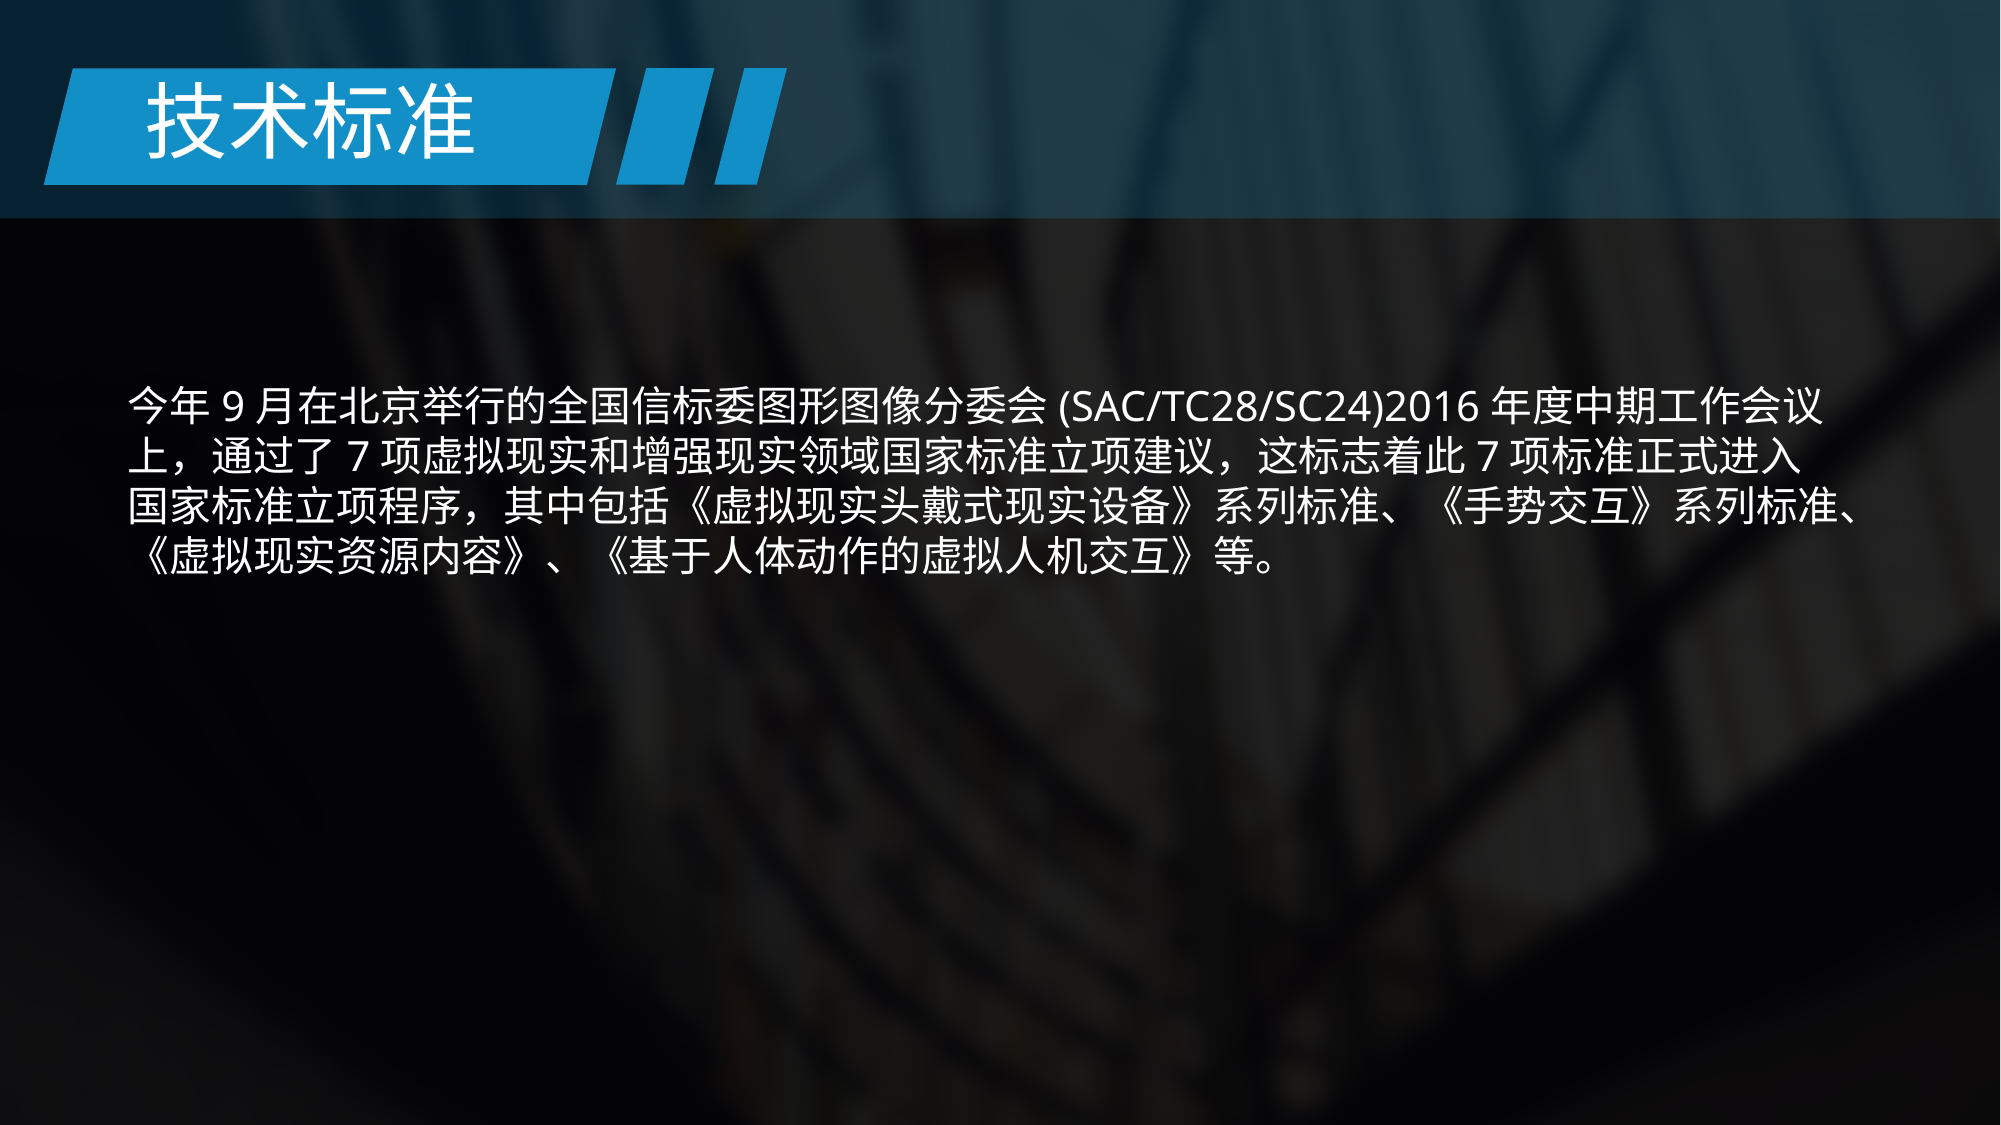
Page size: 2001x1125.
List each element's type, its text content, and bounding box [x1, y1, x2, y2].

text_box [43, 62, 616, 185]
text_box 今年9月在北京举行的全国信标委图形图像分委会(SAC/TC28/SC24)2016年度中期工作会议上，通过了7项虚拟现实和增强现实领域国家标准立项建议，这标志着此7项标准正式进入国家标准立项程序，其中包括《虚拟现实头戴式现实设备》系列标准、《手势交互》系列标准、《虚拟现实资源内容》、《基于人体动作的虚拟人机交互》等。 [113, 372, 1857, 637]
text_box [0, 0, 2000, 219]
text_box [712, 67, 789, 186]
text_box [614, 67, 716, 186]
